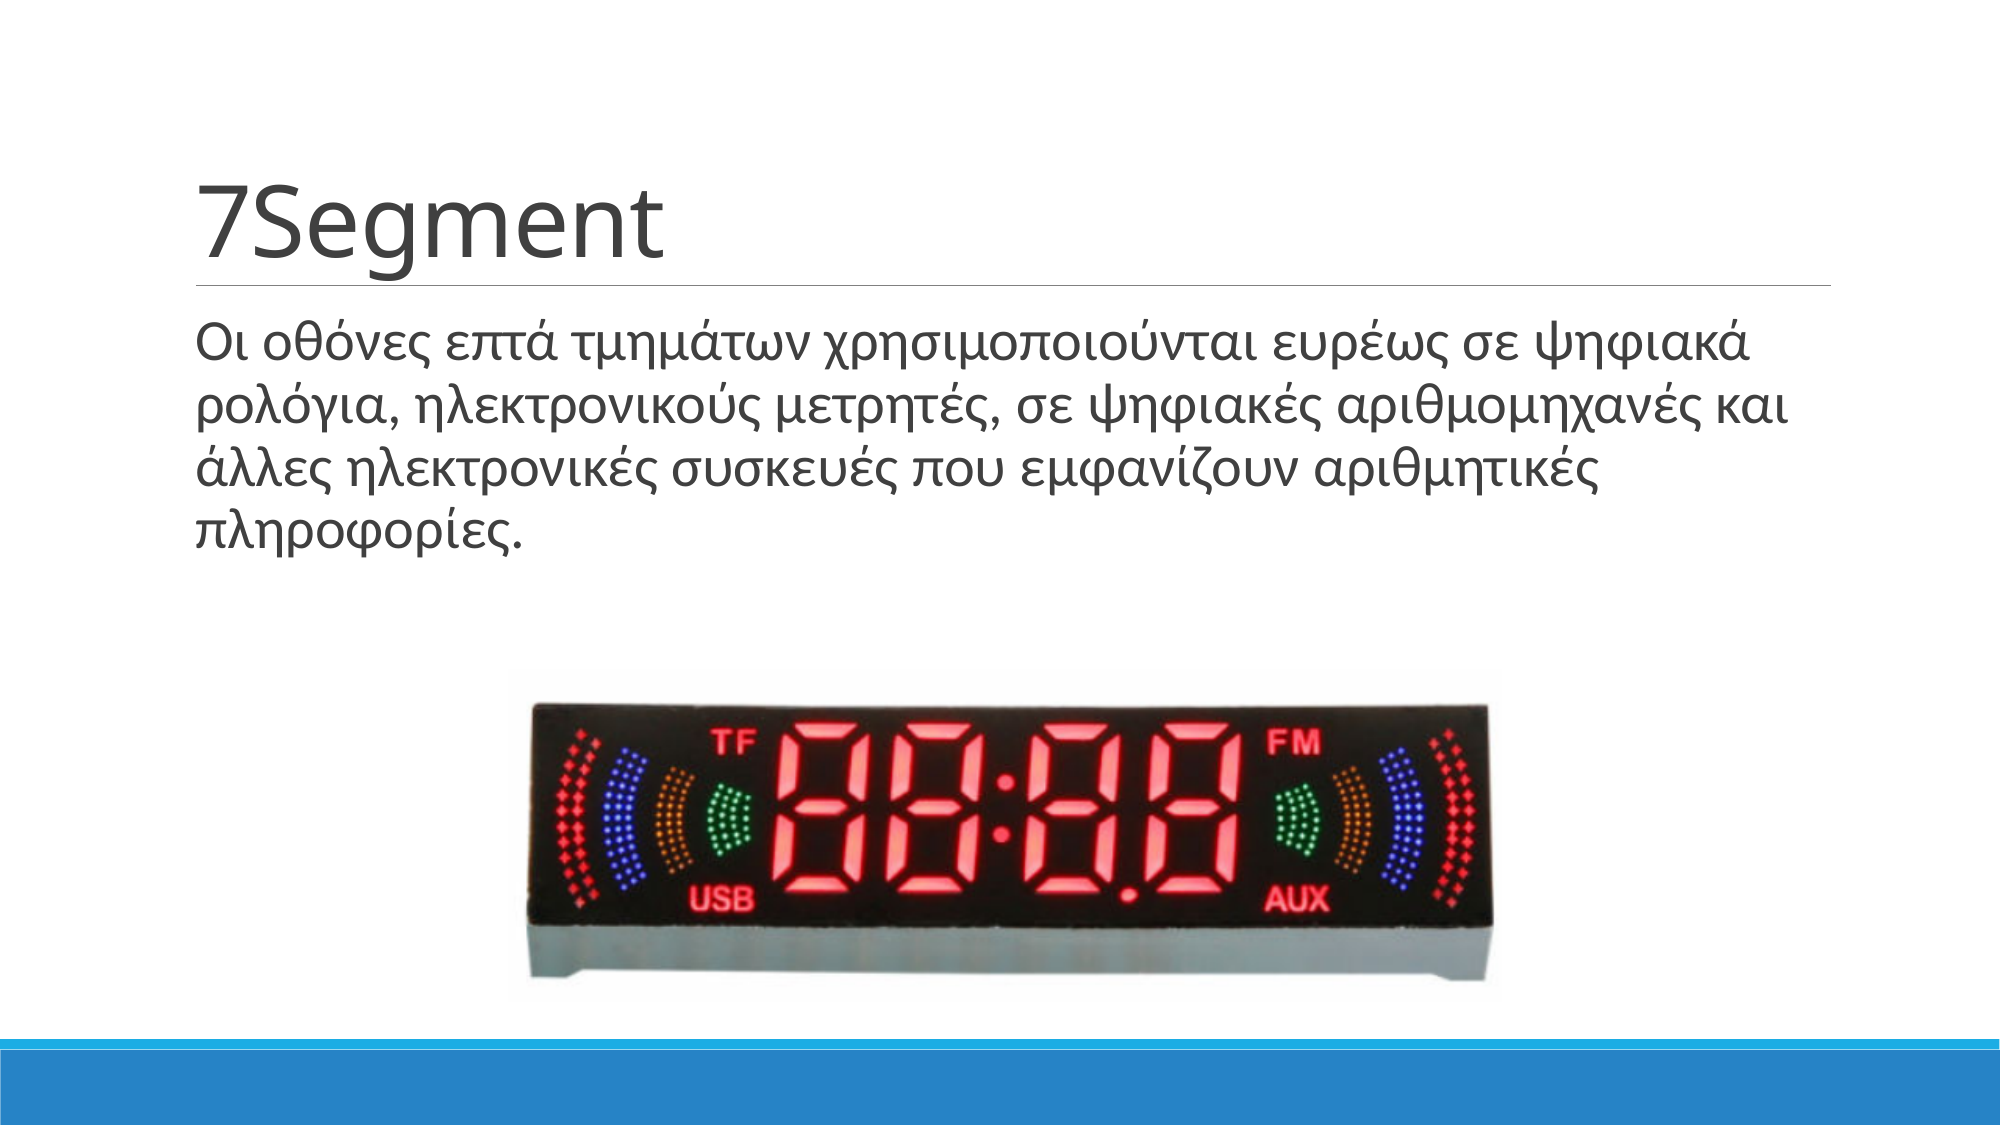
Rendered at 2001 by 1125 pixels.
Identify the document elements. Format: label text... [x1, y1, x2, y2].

list Οι οθόνες επτά τμημάτων χρησιμοποιούνται ευρέως σε ψηφιακά ρολόγια, ηλεκτρονικούς μετρητές, σε ψηφιακές αριθμομηχανές και άλλες ηλεκτρονικές συσκευές που εμφανίζουν αριθμητικές πληροφορίες. [180, 302, 1830, 599]
title 7Segment [180, 47, 1830, 285]
picture [507, 668, 1503, 1003]
